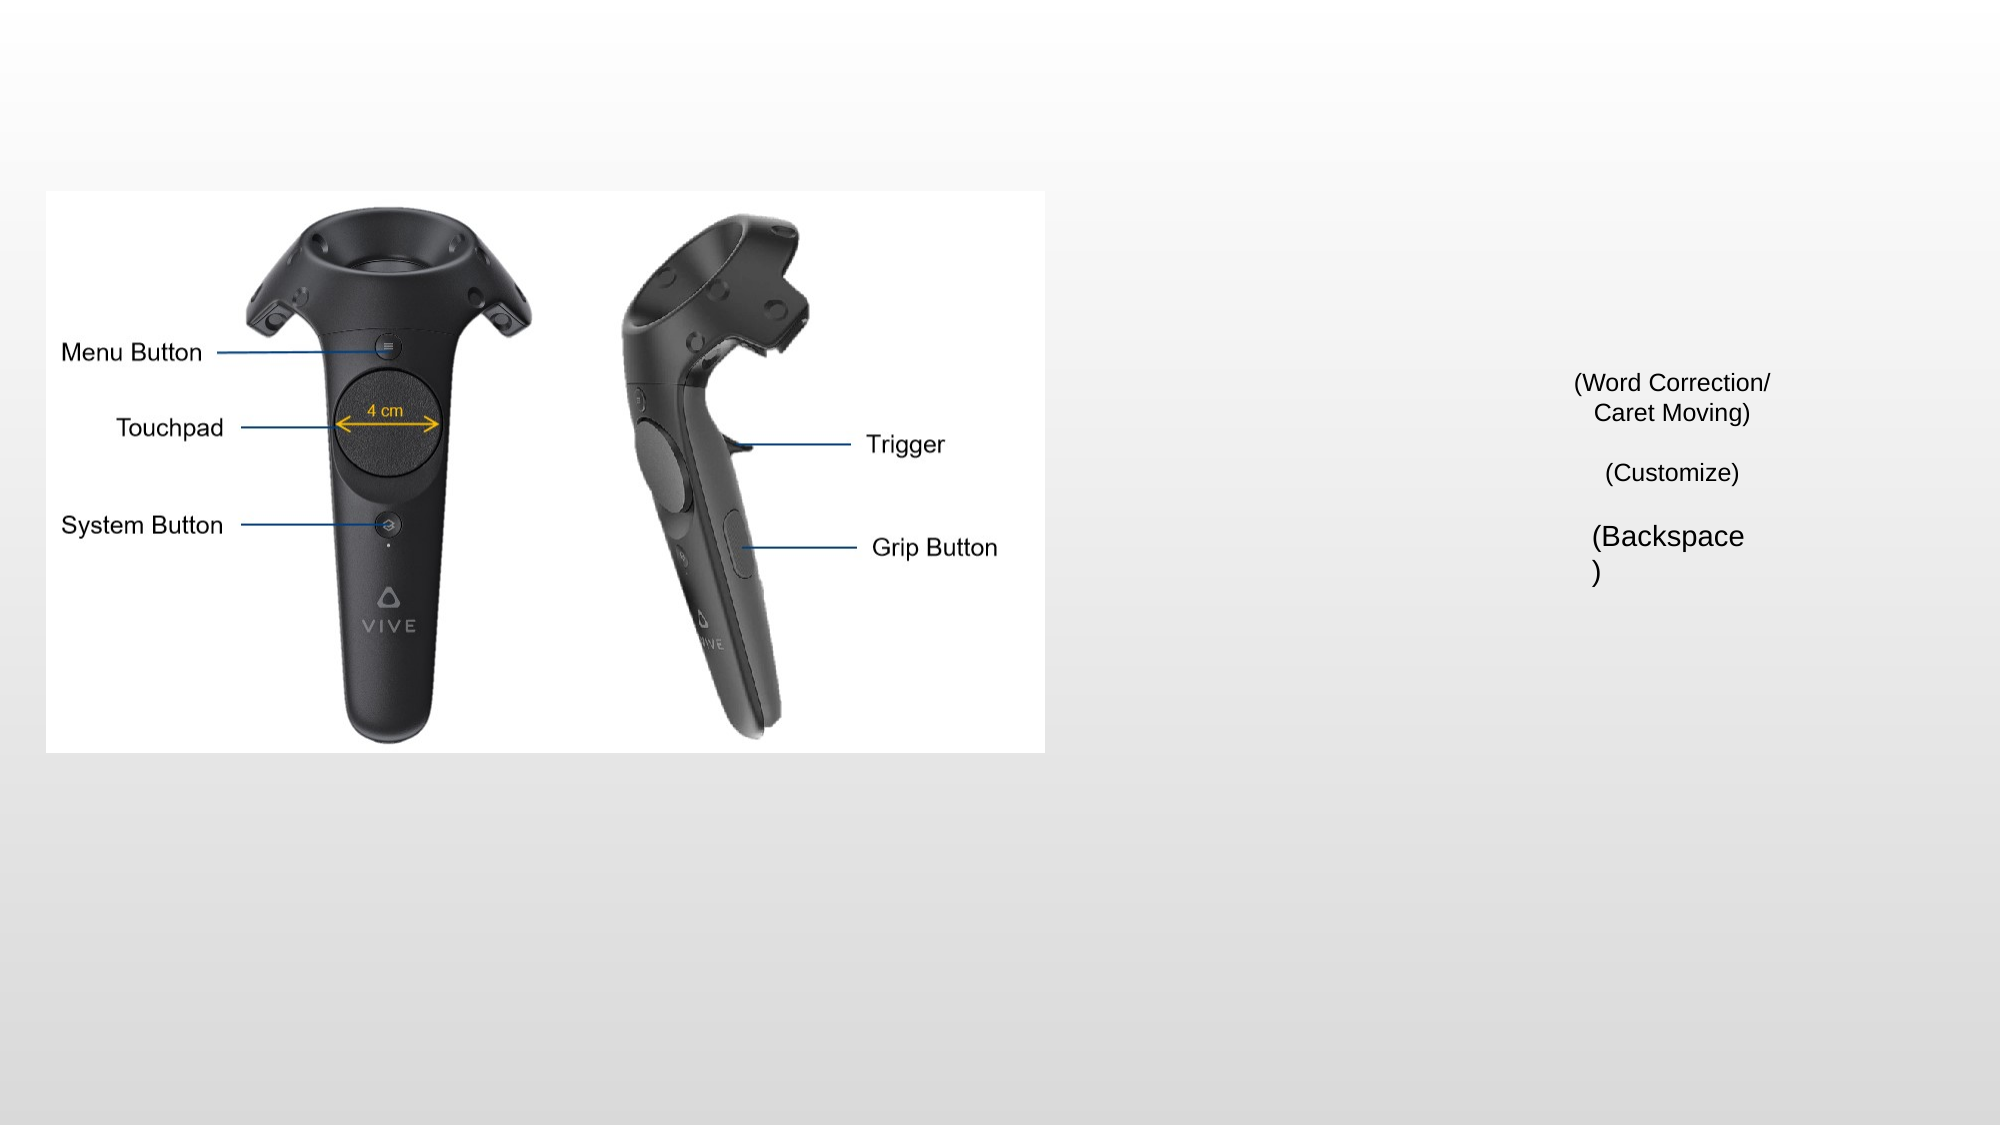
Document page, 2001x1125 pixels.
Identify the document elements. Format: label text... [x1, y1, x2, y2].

picture [45, 191, 1045, 753]
text_box (Backspace) [1577, 509, 1768, 595]
text_box (Word Correction/ Caret Moving) [1530, 358, 1815, 434]
text_box (Customize) [1530, 449, 1815, 495]
